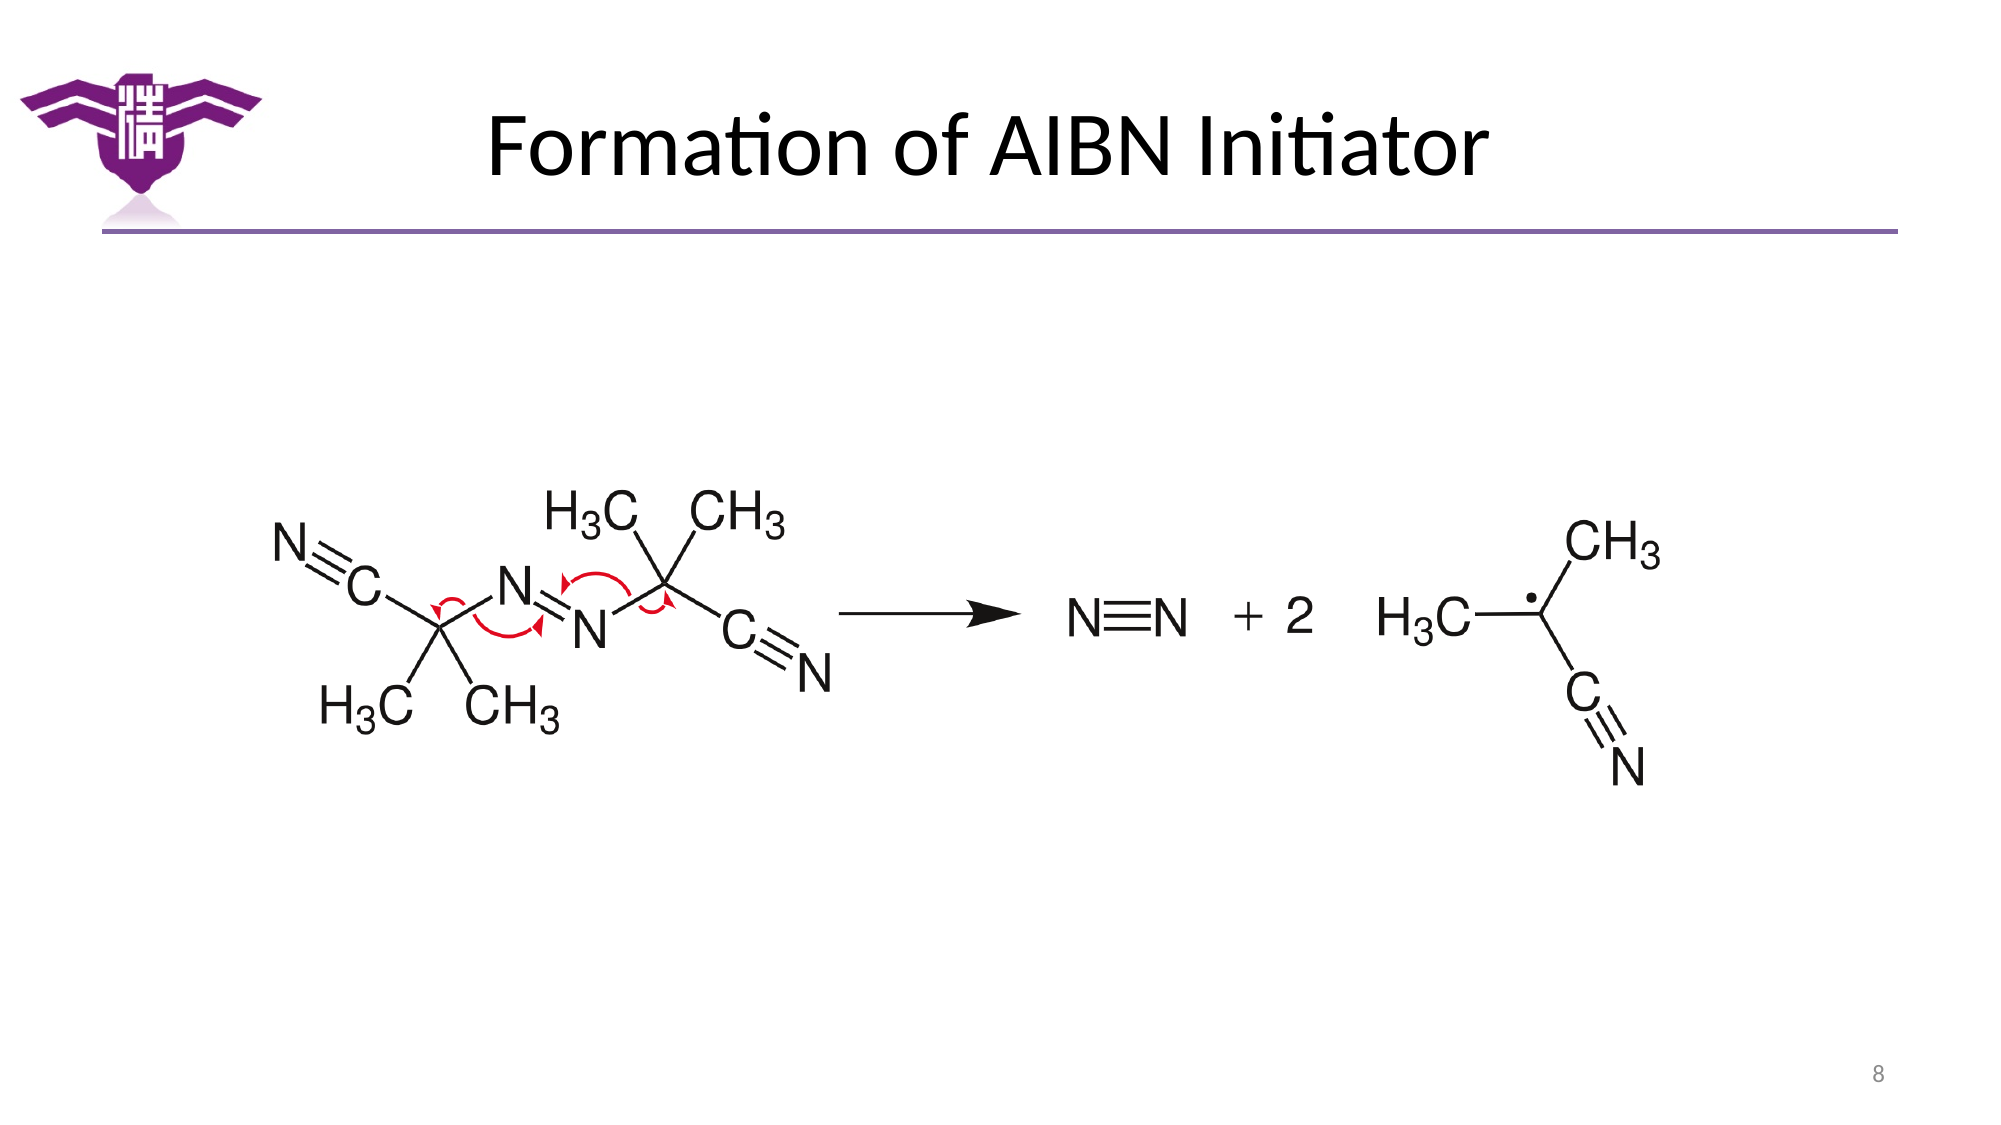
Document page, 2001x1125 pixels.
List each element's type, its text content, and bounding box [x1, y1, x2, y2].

picture [6, 44, 275, 232]
title Formation of AIBN Initiator [99, 45, 1900, 233]
picture [267, 483, 1667, 800]
slide_number 8 [1433, 1042, 1900, 1103]
